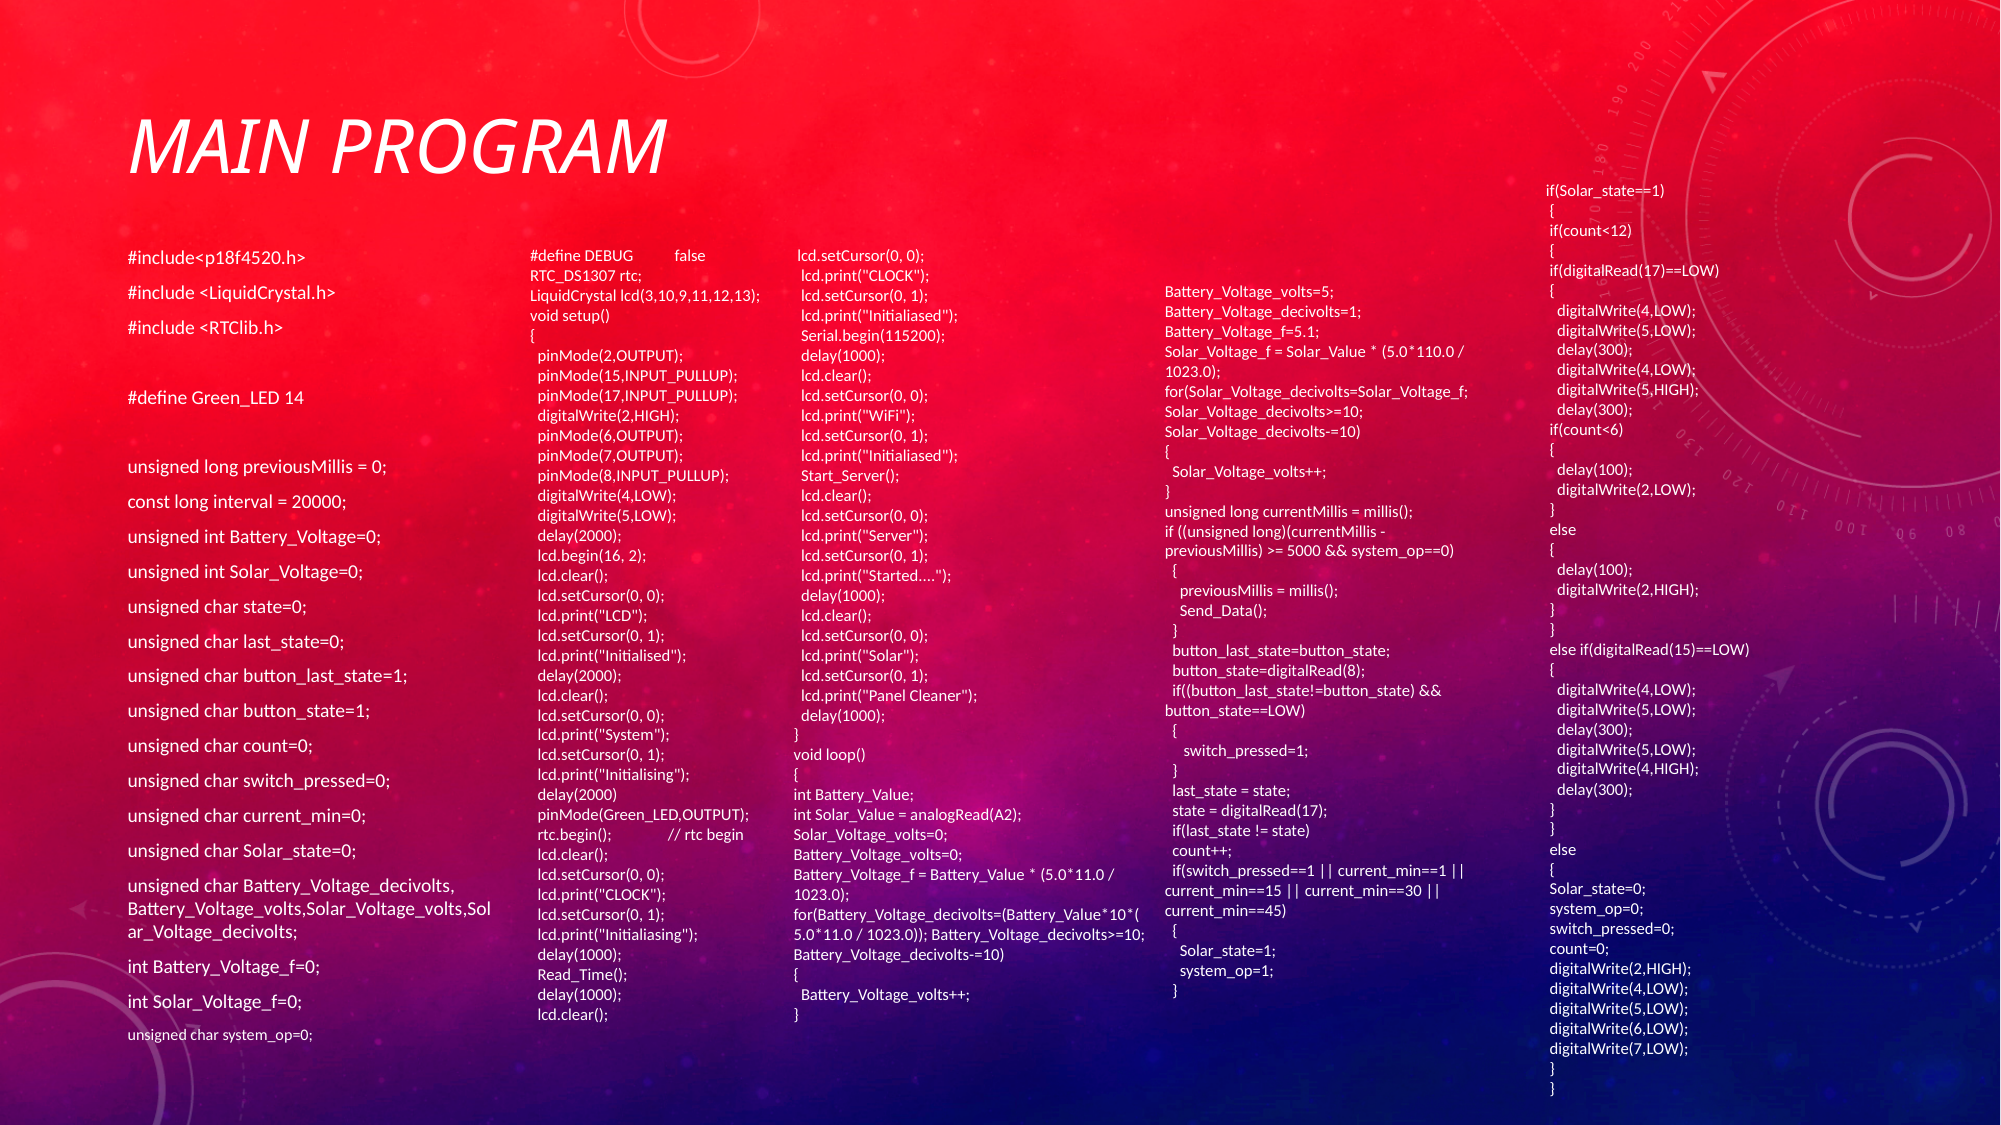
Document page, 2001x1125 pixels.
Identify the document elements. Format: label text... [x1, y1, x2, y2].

list #include<p18f4520.h> #include <LiquidCrystal.h> #include <RTClib.h> #define Green_LED 14 unsigned long previousMillis = 0; const long interval = 20000; unsigned int Battery_Voltage=0; unsigned int Solar_Voltage=0; unsigned char state=0; unsigned char last_state=0; unsigned char button_last_state=1; unsigned char button_state=1; unsigned char count=0; unsigned char switch_pressed=0; unsigned char current_min=0; unsigned char Solar_state=0; unsigned char Battery_Voltage_decivolts, Battery_Voltage_volts,Solar_Voltage_volts,Solar_Voltage_decivolts; int Battery_Voltage_f=0; int Solar_Voltage_f=0; unsigned char system_op=0; [112, 237, 511, 1051]
picture [0, 0, 2001, 1125]
text_box if(Solar_state==1) { if(count<12) { if(digitalRead(17)==LOW) { digitalWrite(4,LOW); digitalWrite(5,LOW); delay(300); digitalWrite(4,LOW); digitalWrite(5,HIGH); delay(300); if(count<6) { delay(100); digitalWrite(2,LOW); } else { delay(100); digitalWrite(2,HIGH); } } else if(digitalRead(15)==LOW) { digitalWrite(4,LOW); digitalWrite(5,LOW); delay(300); digitalWrite(5,LOW); digitalWrite(4,HIGH); delay(300); } } else { Solar_state=0; system_op=0; switch_pressed=0; count=0; digitalWrite(2,HIGH); digitalWrite(4,LOW); digitalWrite(5,LOW); digitalWrite(6,LOW); digitalWrite(7,LOW); } } [1527, 172, 1835, 1106]
text_box Battery_Voltage_volts=5; Battery_Voltage_decivolts=1; Battery_Voltage_f=5.1; Solar_Voltage_f = Solar_Value * (5.0*110.0 / 1023.0); for(Solar_Voltage_decivolts=Solar_Voltage_f; Solar_Voltage_decivolts>=10; Solar_Voltage_decivolts-=10) { Solar_Voltage_volts++; } unsigned long currentMillis = millis(); if ((unsigned long)(currentMillis - previousMillis) >= 5000 && system_op==0) { previousMillis = millis(); Send_Data(); } button_last_state=button_state; button_state=digitalRead(8); if((button_last_state!=button_state) && button_state==LOW) { switch_pressed=1; } last_state = state; state = digitalRead(17); if(last_state != state) count++; if(switch_pressed==1 || current_min==1 || current_min==15 || current_min==30 || current_min==45) { Solar_state=1; system_op=1; } [1149, 273, 1491, 1007]
text_box lcd.setCursor(0, 0); lcd.print("CLOCK"); lcd.setCursor(0, 1); lcd.print("Initialiased"); Serial.begin(115200); delay(1000); lcd.clear(); lcd.setCursor(0, 0); lcd.print("WiFi"); lcd.setCursor(0, 1); lcd.print("Initialiased"); Start_Server(); lcd.clear(); lcd.setCursor(0, 0); lcd.print("Server"); lcd.setCursor(0, 1); lcd.print("Started...."); delay(1000); lcd.clear(); lcd.setCursor(0, 0); lcd.print("Solar"); lcd.setCursor(0, 1); lcd.print("Panel Cleaner"); delay(1000); } void loop() { int Battery_Value; int Solar_Value = analogRead(A2); Solar_Voltage_volts=0; Battery_Voltage_volts=0; Battery_Voltage_f = Battery_Value * (5.0*11.0 / 1023.0); for(Battery_Voltage_decivolts=(Battery_Value*10*(5.0*11.0 / 1023.0)); Battery_Voltage_decivolts>=10; Battery_Voltage_decivolts-=10) { Battery_Voltage_volts++; } [778, 237, 1161, 1051]
text_box #define DEBUG false RTC_DS1307 rtc; LiquidCrystal lcd(3,10,9,11,12,13); void setup() { pinMode(2,OUTPUT); pinMode(15,INPUT_PULLUP); pinMode(17,INPUT_PULLUP); digitalWrite(2,HIGH); pinMode(6,OUTPUT); pinMode(7,OUTPUT); pinMode(8,INPUT_PULLUP); digitalWrite(4,LOW); digitalWrite(5,LOW); delay(2000); lcd.begin(16, 2); lcd.clear(); lcd.setCursor(0, 0); lcd.print("LCD"); lcd.setCursor(0, 1); lcd.print("Initialised"); delay(2000); lcd.clear(); lcd.setCursor(0, 0); lcd.print("System"); lcd.setCursor(0, 1); lcd.print("Initialising"); delay(2000) pinMode(Green_LED,OUTPUT); rtc.begin(); // rtc begin lcd.clear(); lcd.setCursor(0, 0); lcd.print("CLOCK"); lcd.setCursor(0, 1); lcd.print("Initialiasing"); delay(1000); Read_Time(); delay(1000); lcd.clear(); [515, 237, 778, 1031]
title Main program [112, 74, 831, 214]
